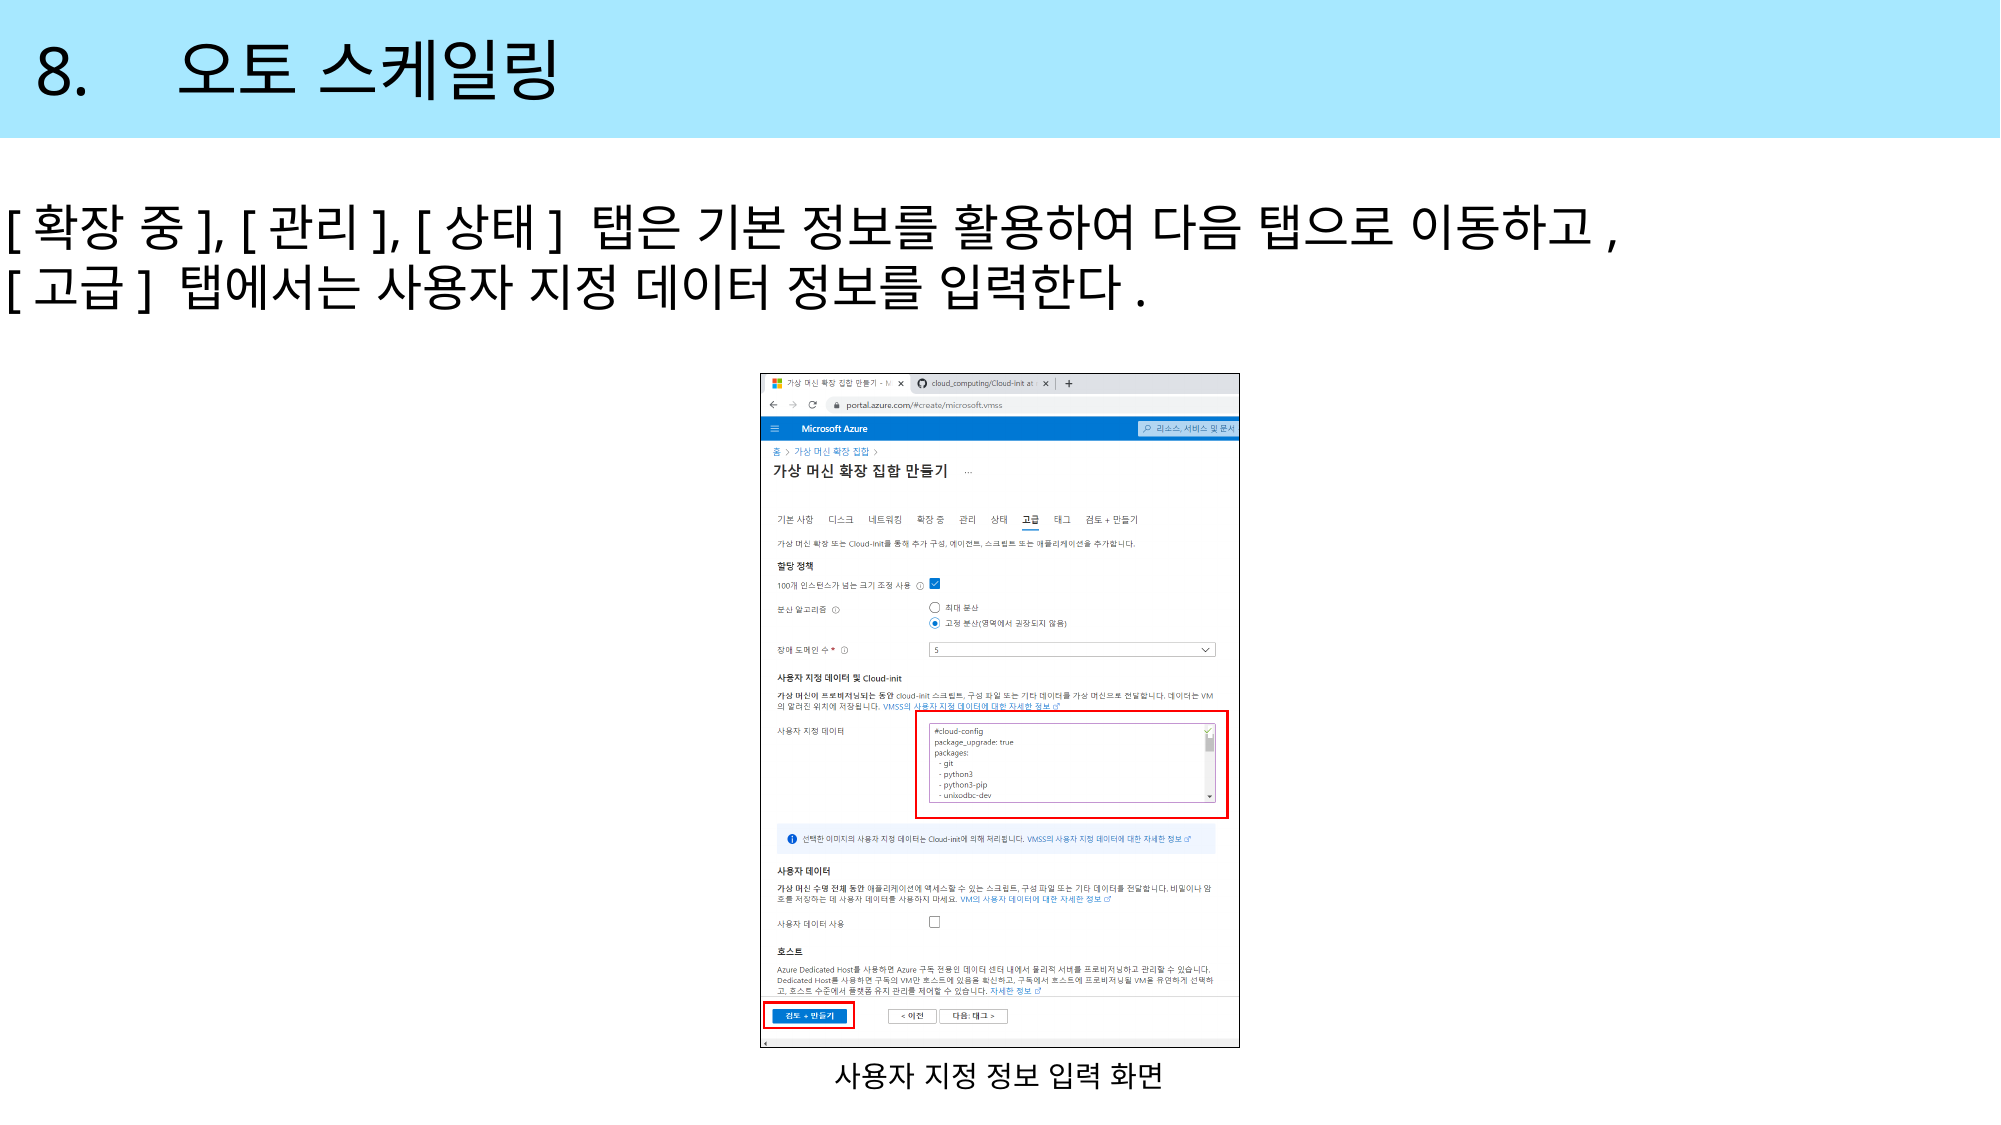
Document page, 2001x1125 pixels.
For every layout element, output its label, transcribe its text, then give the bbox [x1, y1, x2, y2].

text_box [0, 0, 2000, 139]
text_box [확장 중], [관리], [상태] 탭은 기본 정보를 활용하여 다음 탭으로 이동하고, [고급] 탭에서는 사용자 지정 데이터 정보를 입력한다. [0, 189, 1648, 324]
text_box 오토 스케일링 [20, 21, 579, 116]
text_box 사용자 지정 정보 입력 화면 [820, 1051, 1180, 1101]
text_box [760, 373, 1240, 1048]
